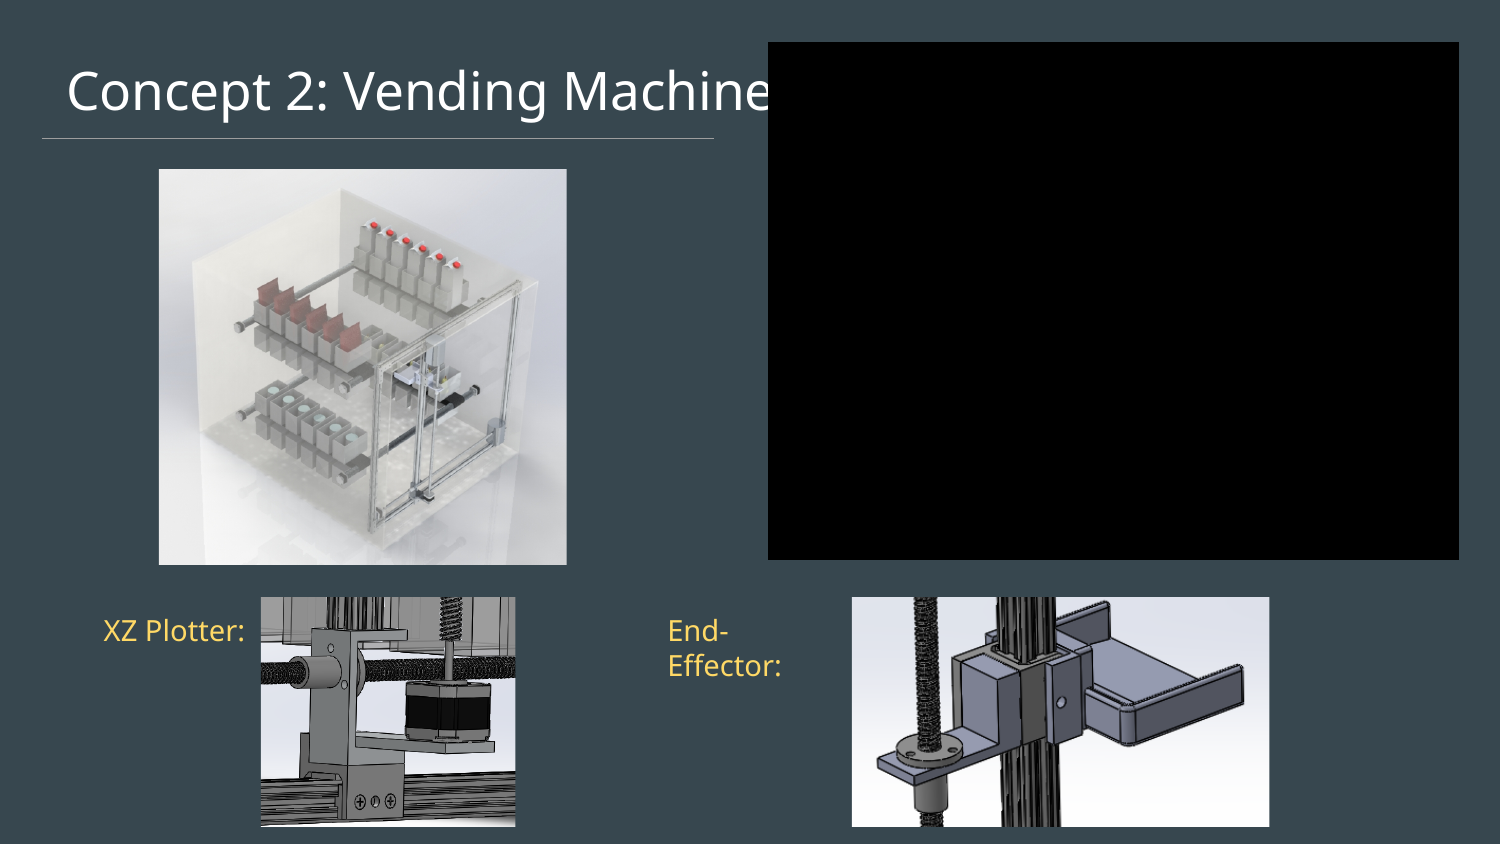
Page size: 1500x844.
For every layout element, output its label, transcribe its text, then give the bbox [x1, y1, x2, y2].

picture [851, 597, 1270, 827]
title Concept 2: Vending Machine [51, 42, 766, 137]
text_box XZ Plotter: [88, 597, 259, 663]
picture [260, 597, 516, 827]
picture [158, 169, 567, 565]
text_box End-Effector: [652, 597, 834, 698]
picture [768, 41, 1459, 560]
